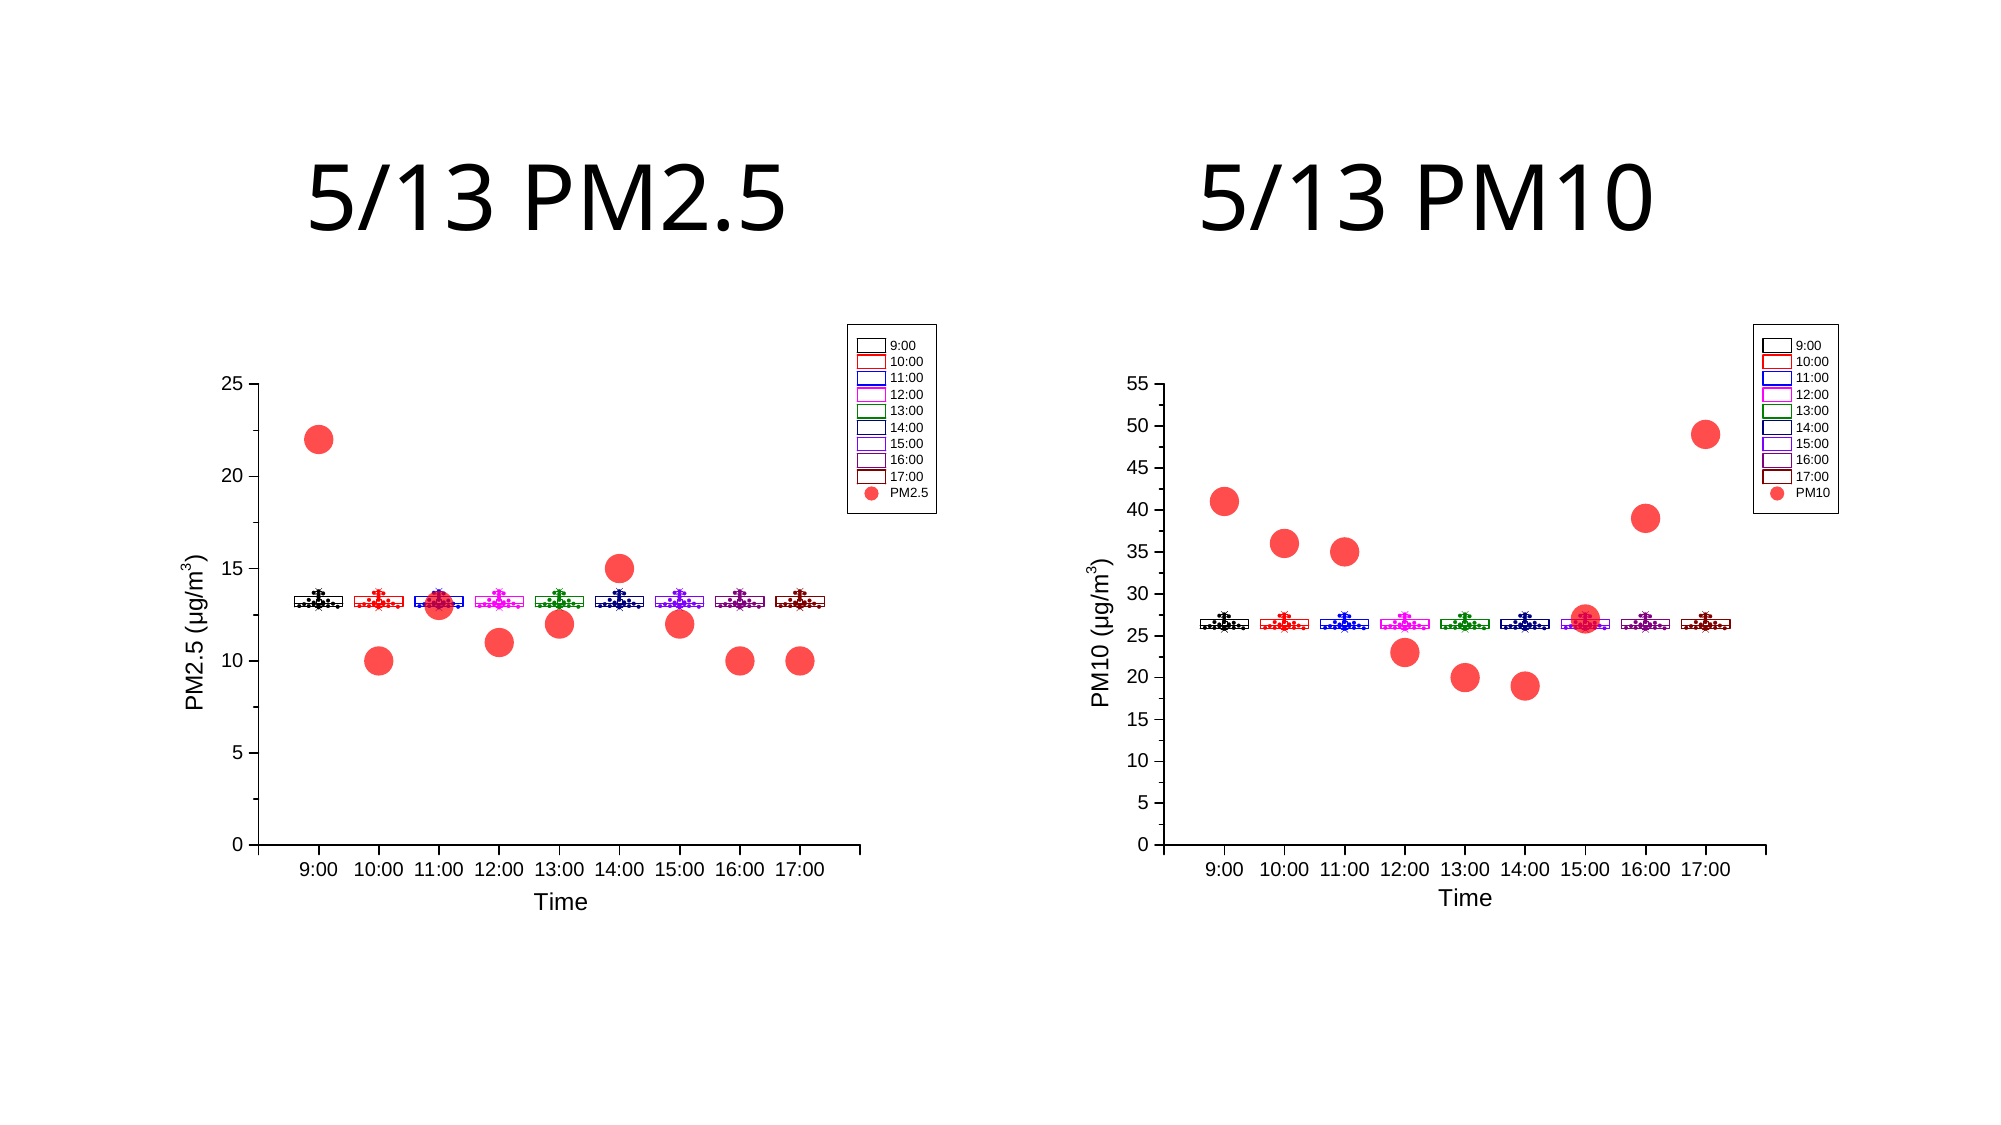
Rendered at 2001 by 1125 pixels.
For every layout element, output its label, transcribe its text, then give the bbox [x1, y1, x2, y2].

text_box 5/13 PM2.5 [290, 92, 852, 309]
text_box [1006, 309, 1891, 954]
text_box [100, 309, 985, 954]
text_box 5/13 PM10 [1182, 92, 1909, 310]
